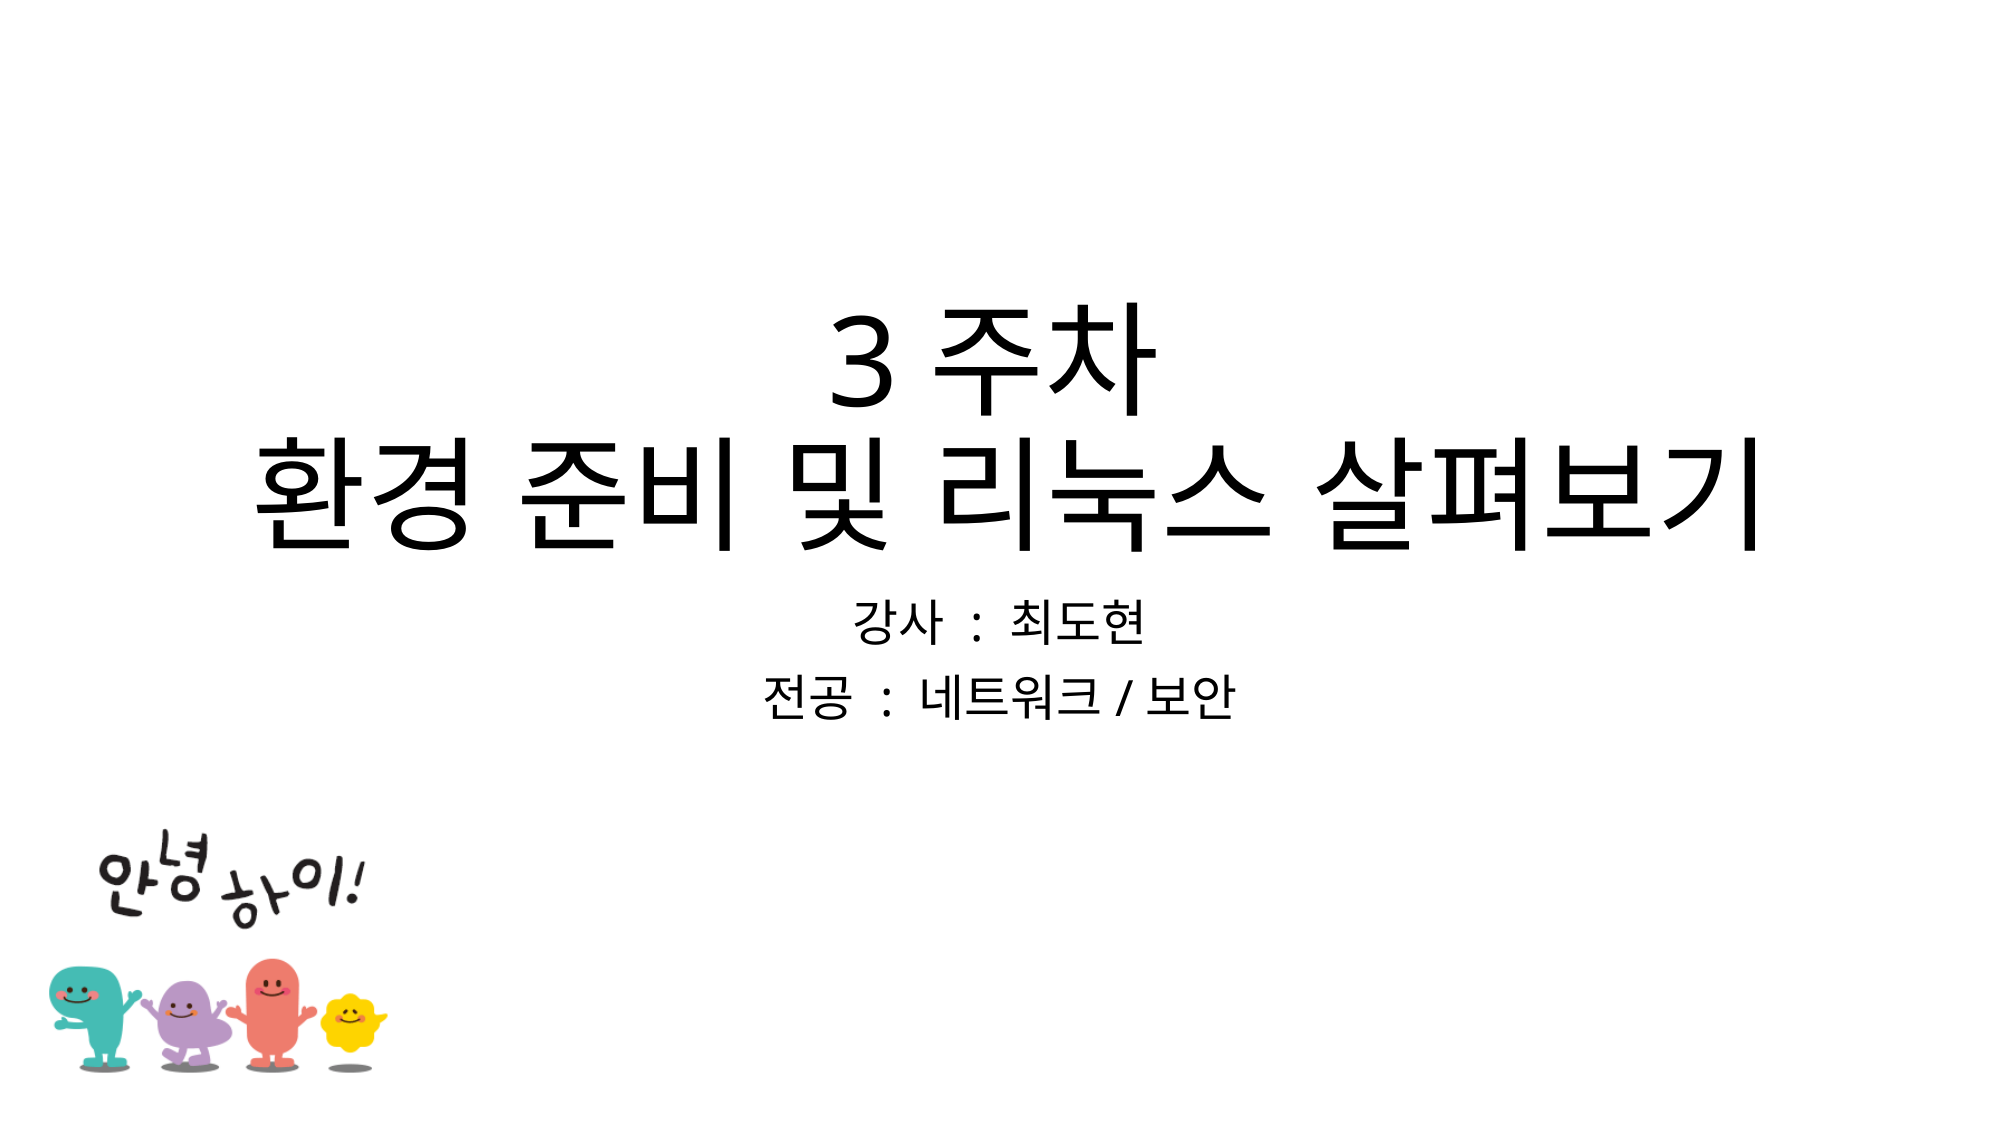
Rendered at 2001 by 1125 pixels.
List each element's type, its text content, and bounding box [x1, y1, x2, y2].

picture [18, 712, 420, 1114]
title 3주차 환경 준비 및 리눅스 살펴보기 [101, 184, 1922, 576]
subtitle 강사 : 최도현 전공 : 네트워크/보안 [249, 590, 1750, 863]
